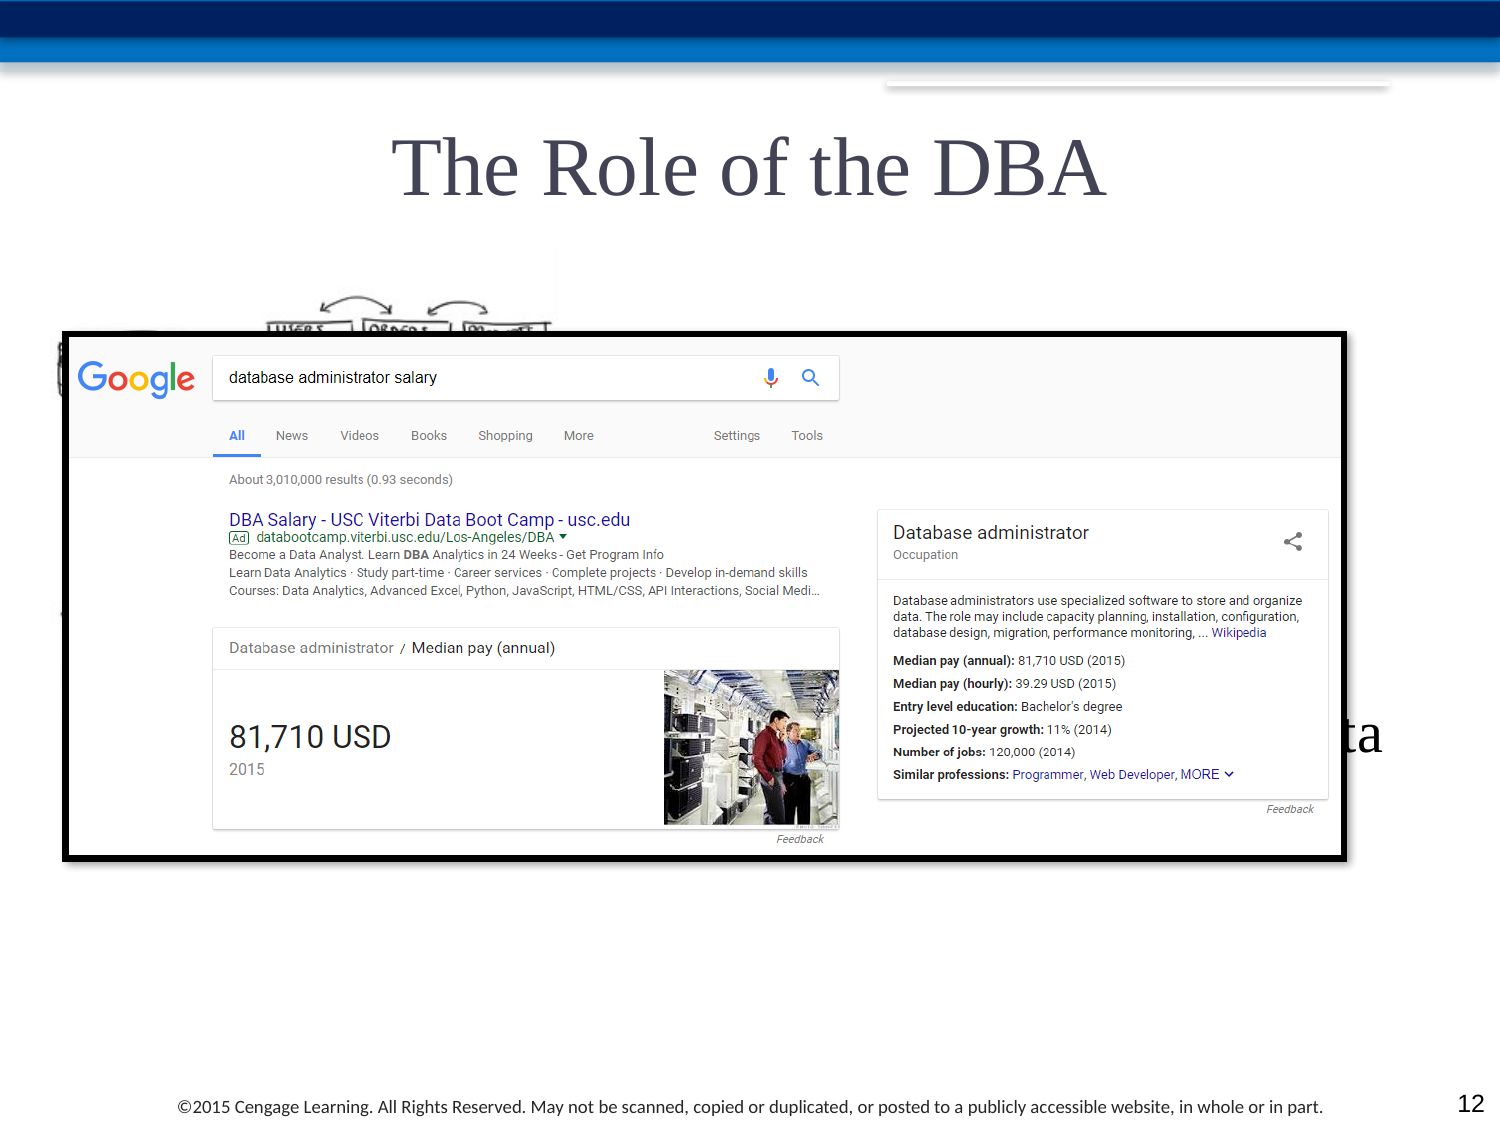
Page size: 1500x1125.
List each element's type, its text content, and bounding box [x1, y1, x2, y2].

list Responsible for organizing organizational data… Work with business/ systems/ programmer analysts. This means they create new data formats when needed. [549, 368, 1425, 1112]
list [49, 249, 559, 718]
slide_number 12 [1425, 1074, 1500, 1125]
title The Role of the DBA [75, 75, 1425, 250]
picture [68, 336, 1341, 856]
